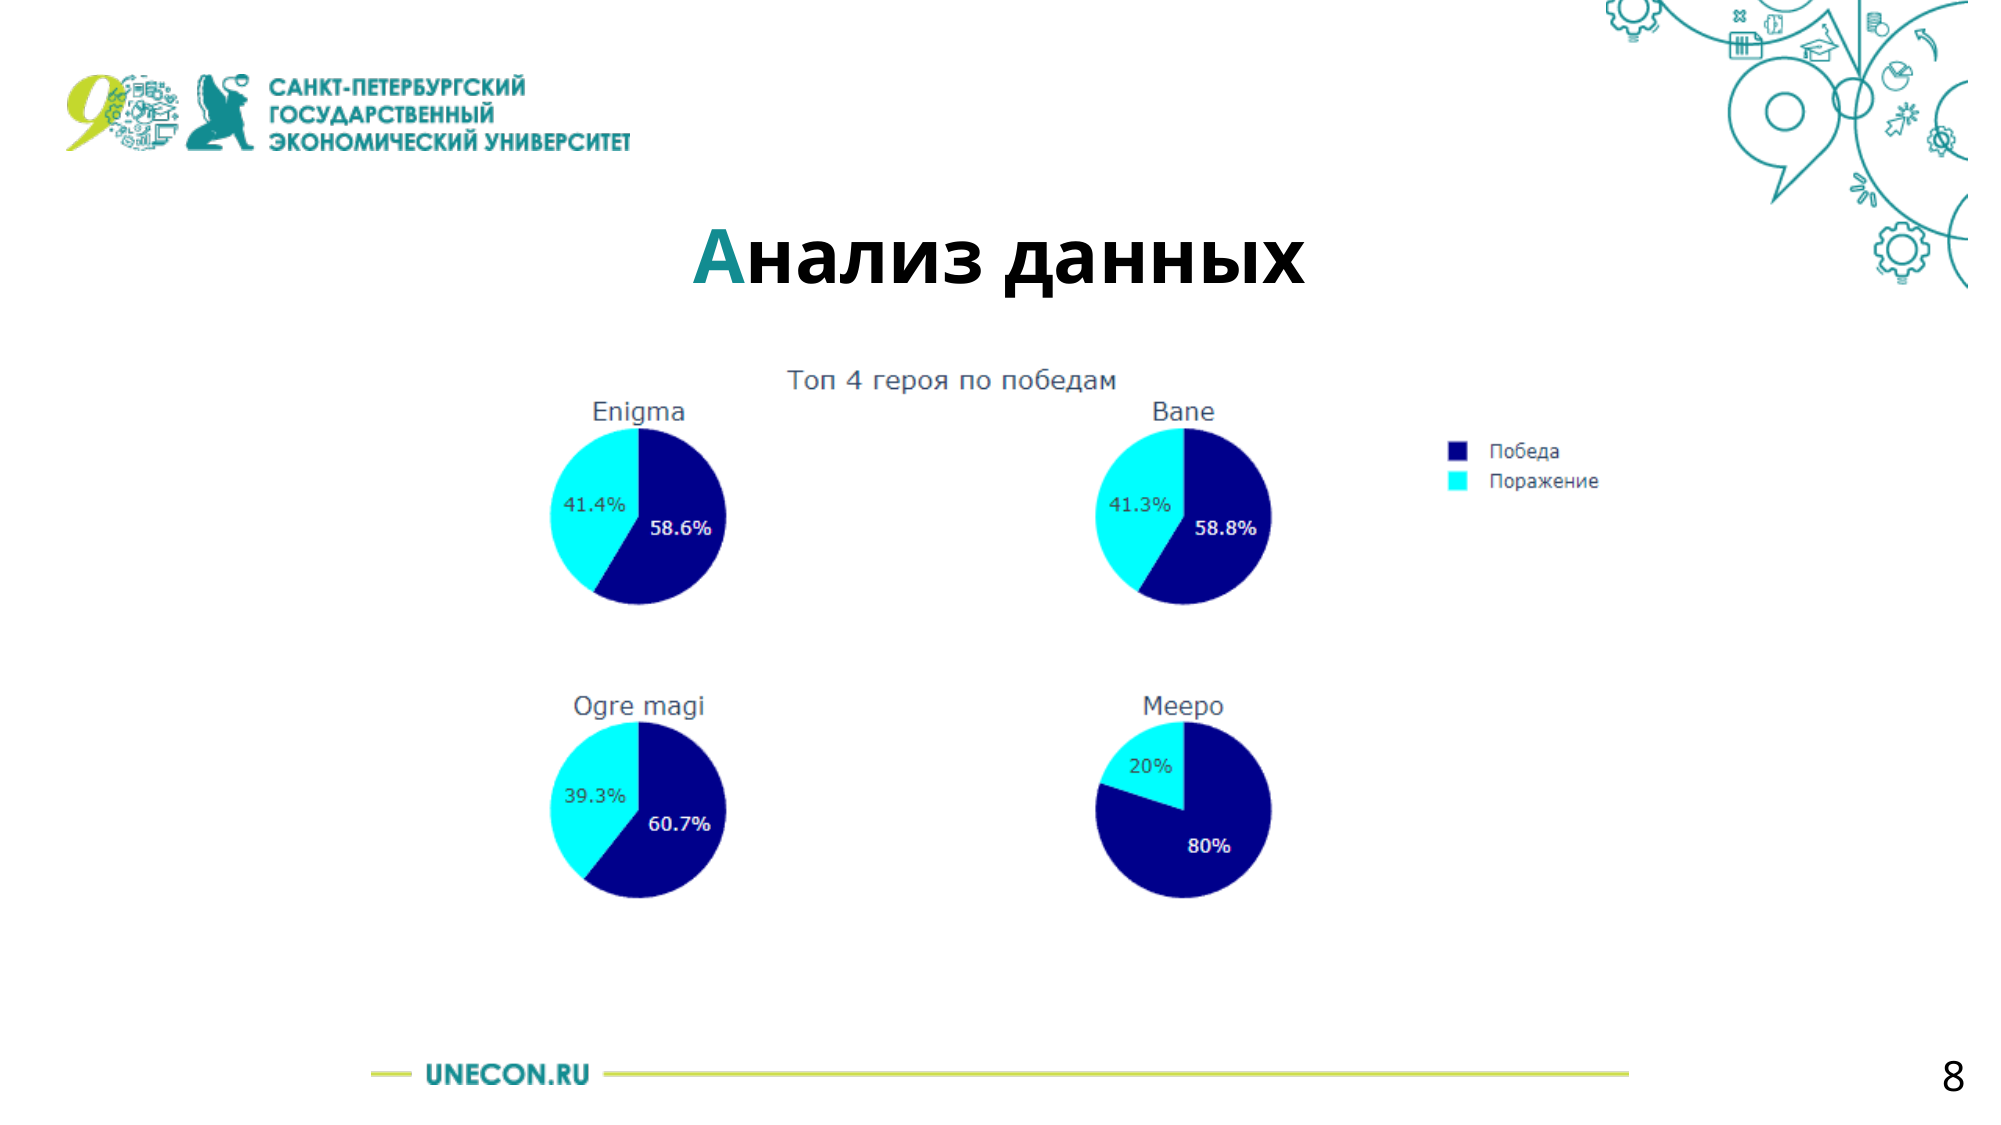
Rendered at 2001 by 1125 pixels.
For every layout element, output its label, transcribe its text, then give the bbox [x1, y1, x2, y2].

picture [442, 352, 1618, 914]
picture [66, 74, 630, 151]
picture [371, 1062, 1629, 1085]
picture [1606, 0, 1968, 299]
text_box 8 [1927, 1041, 2000, 1107]
title Анализ данных [99, 165, 1900, 353]
